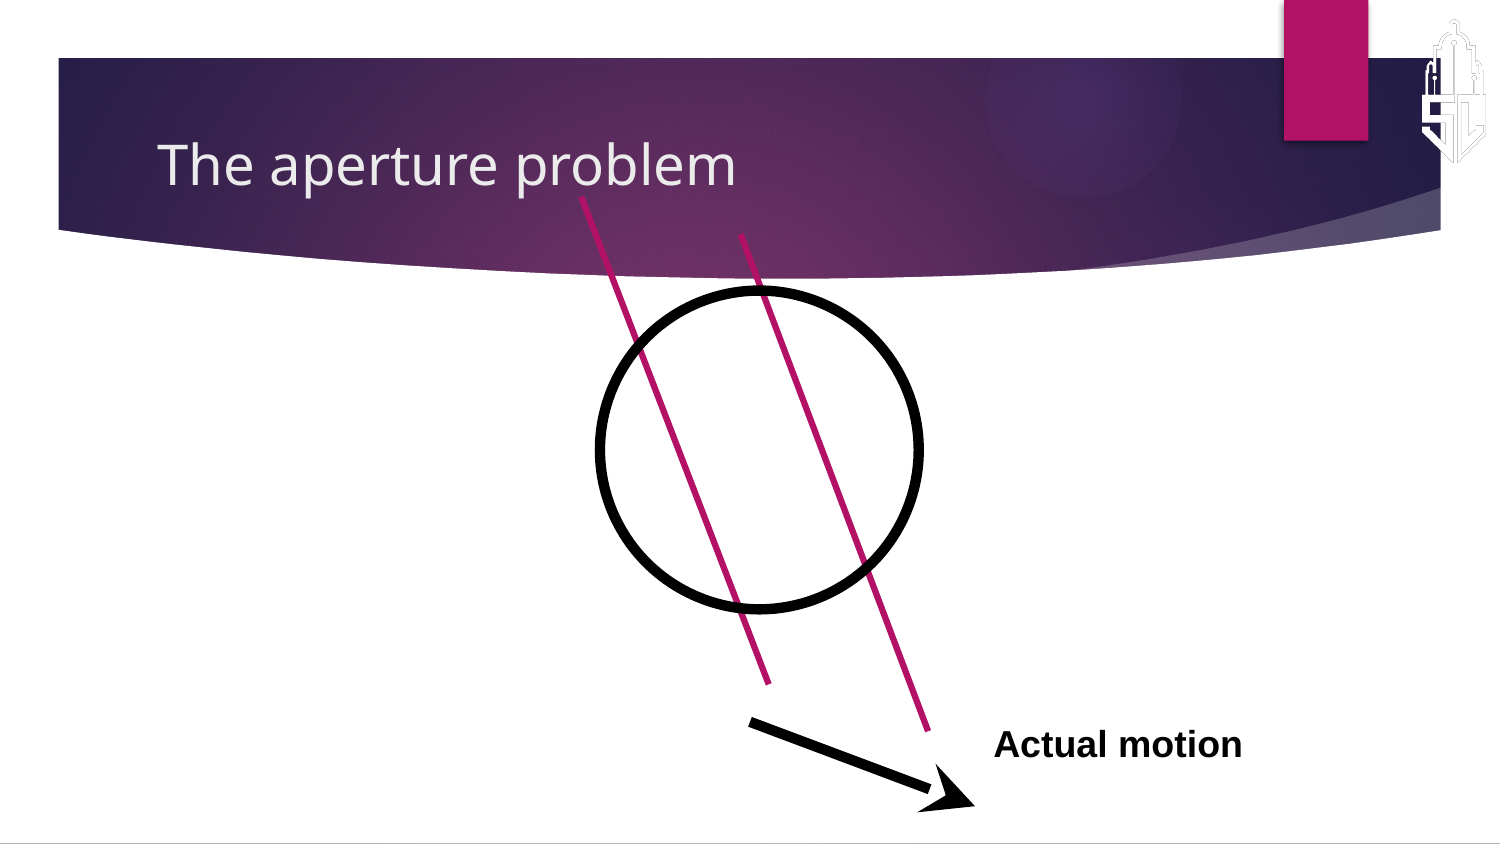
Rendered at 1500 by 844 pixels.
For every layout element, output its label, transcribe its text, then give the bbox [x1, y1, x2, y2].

picture [1422, 19, 1486, 163]
title The aperture problem [142, 119, 1220, 207]
text_box [599, 290, 919, 610]
text_box Actual motion [978, 712, 1259, 773]
text_box [952, 789, 976, 809]
